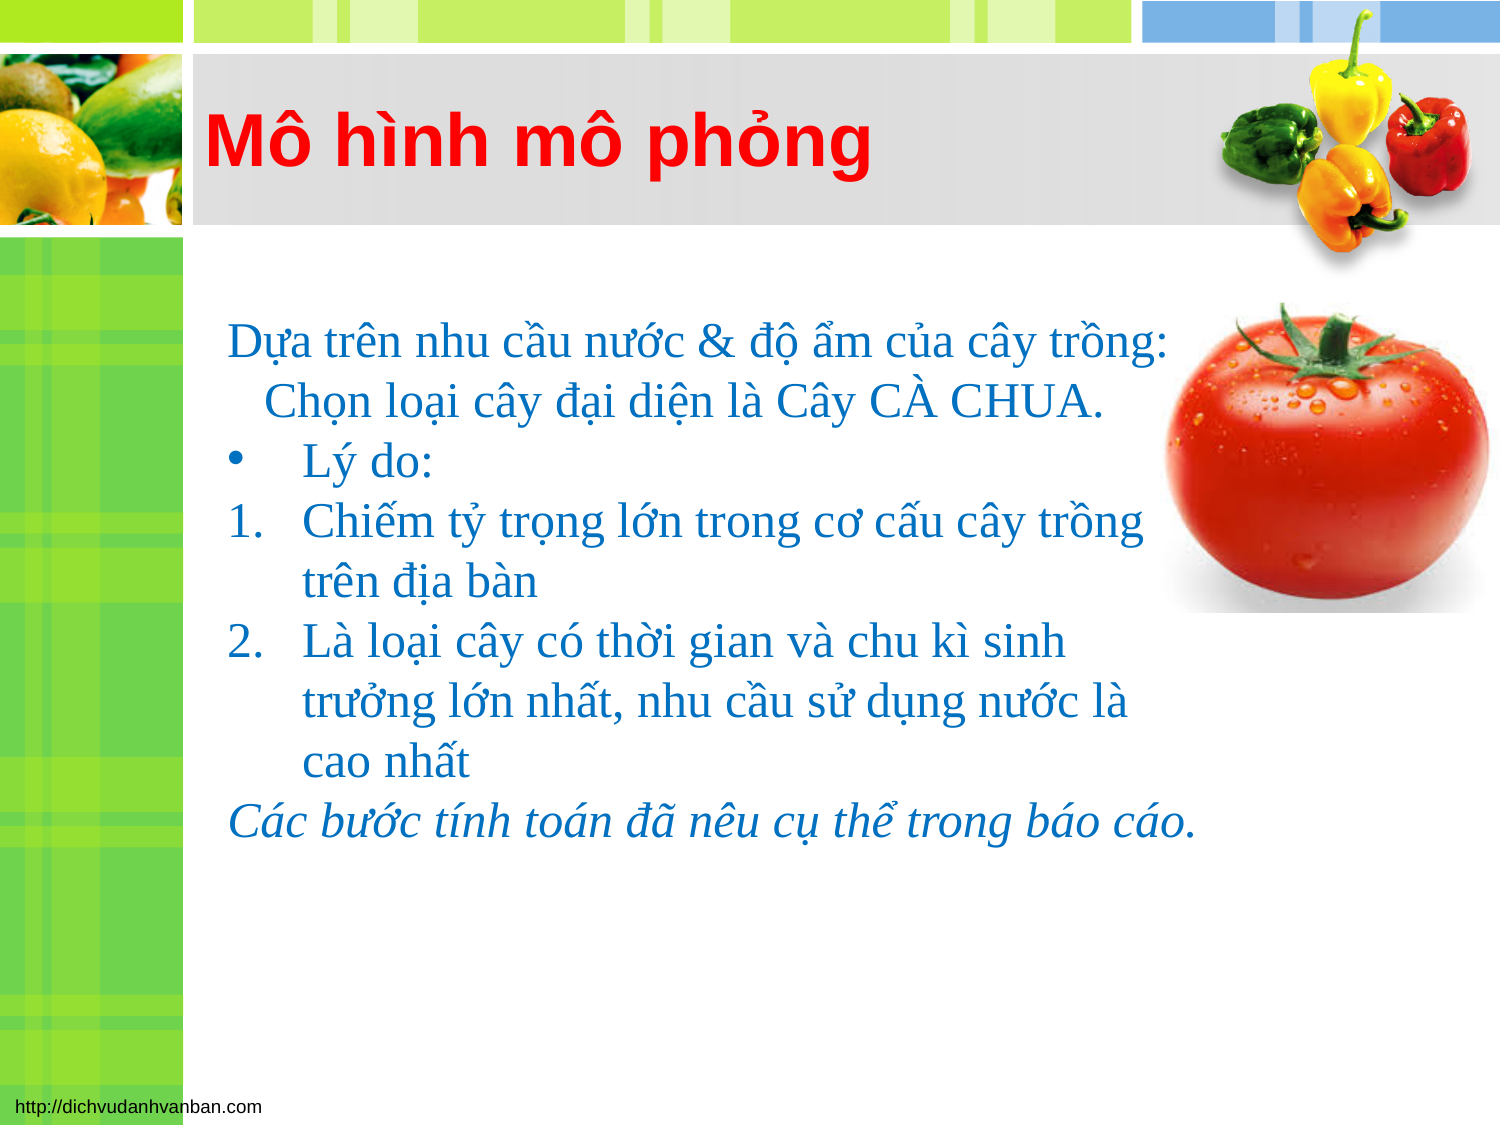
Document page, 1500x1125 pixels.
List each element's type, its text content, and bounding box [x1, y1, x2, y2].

picture [0, 54, 182, 225]
text_box Dựa trên nhu cầu nước & độ ẩm của cây trồng: Chọn loại cây đại diện là Cây CÀ CHUA. Lý do: Chiếm tỷ trọng lớn trong cơ cấu cây trồng trên địa bàn Là loại cây có thời gian và chu kì sinh trưởng lớn nhất, nhu cầu sử dụng nước là cao nhất Các bước tính toán đã nêu cụ thể trong báo cáo. [212, 299, 1225, 855]
title Mô hình mô phỏng [189, 74, 1419, 200]
picture [1136, 9, 1500, 613]
